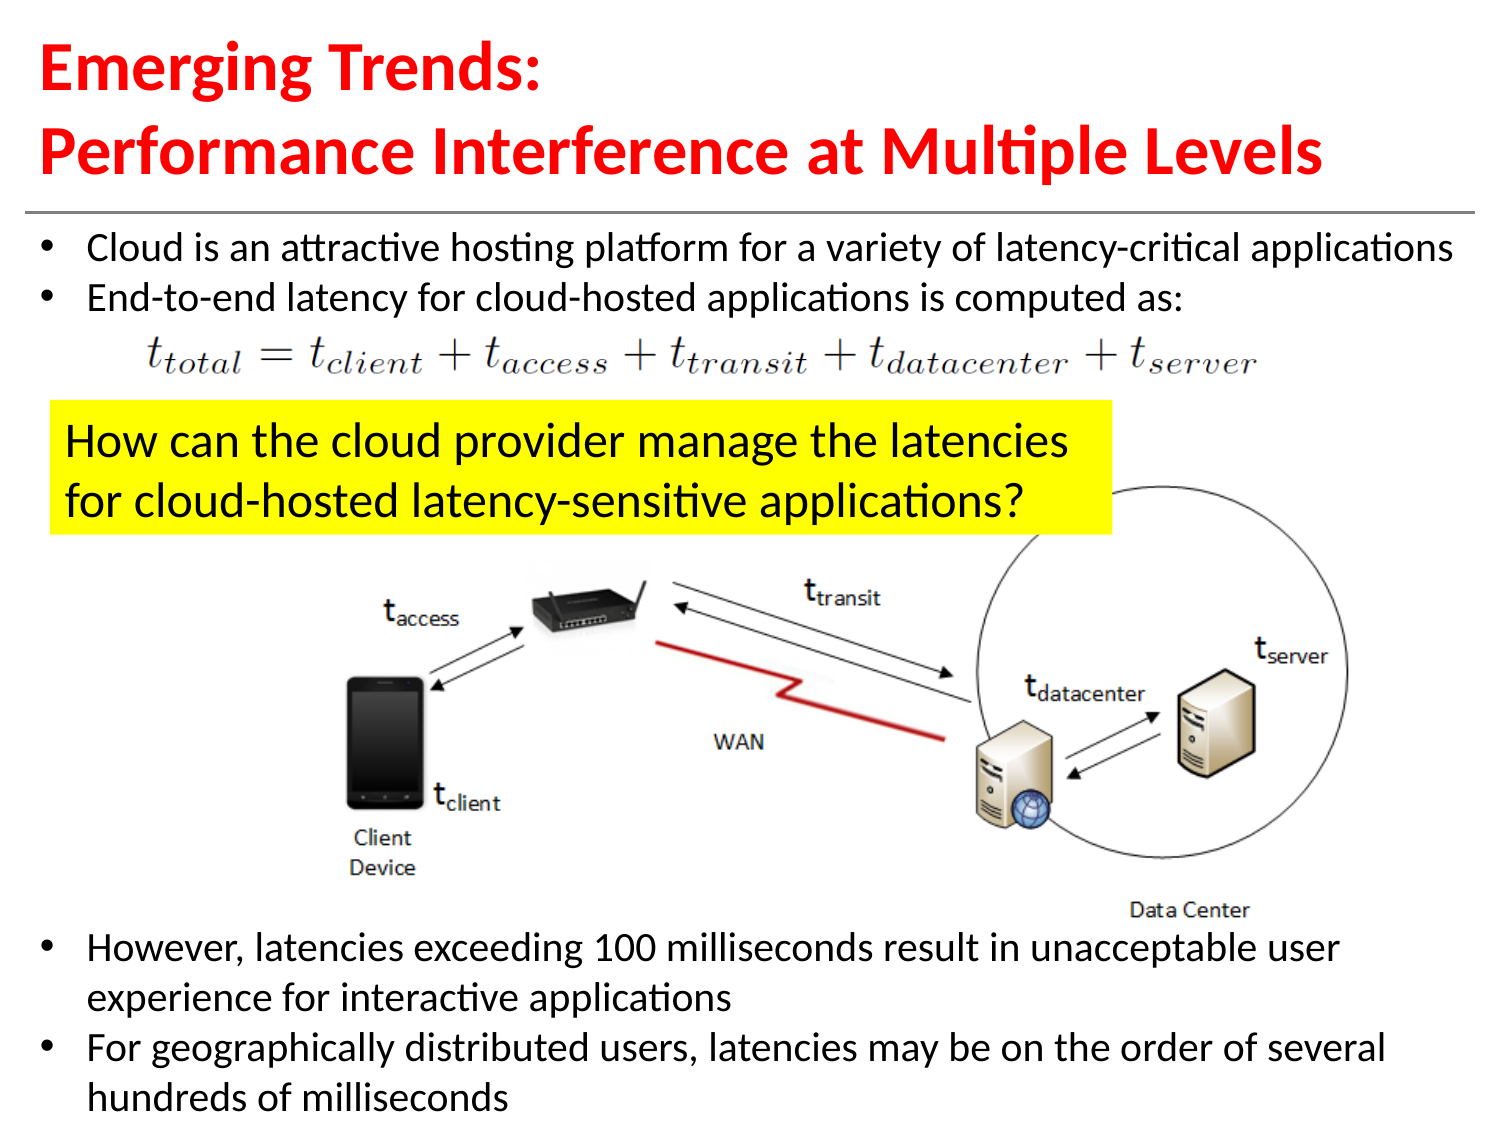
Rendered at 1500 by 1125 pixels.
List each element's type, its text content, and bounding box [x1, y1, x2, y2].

picture [335, 485, 1351, 938]
picture [137, 329, 1262, 386]
text_box How can the cloud provider manage the latencies for cloud-hosted latency-sensitive applications? [49, 399, 1113, 535]
title Emerging Trends: Performance Interference at Multiple Levels [24, 12, 1475, 200]
text_box Cloud is an attractive hosting platform for a variety of latency-critical applications End-to-end latency for cloud-hosted applications is computed as: [24, 212, 1488, 378]
text_box However, latencies exceeding 100 milliseconds result in unacceptable user experience for interactive applications For geographically distributed users, latencies may be on the order of several hundreds of milliseconds [24, 912, 1482, 1125]
